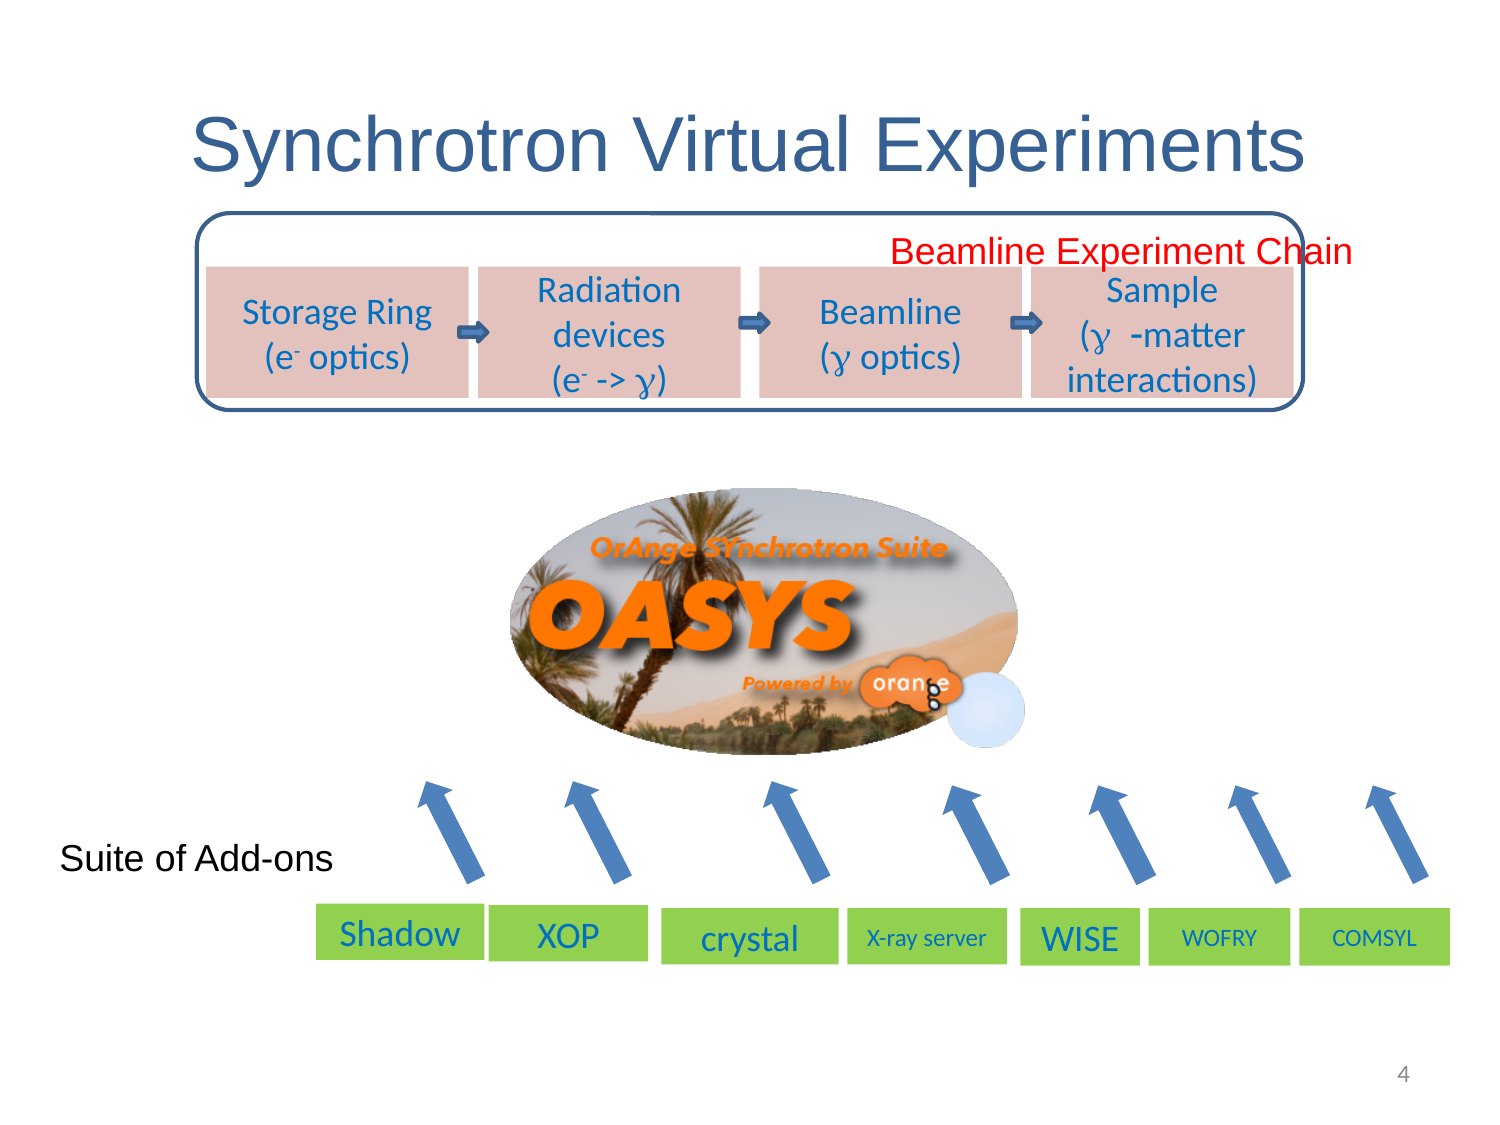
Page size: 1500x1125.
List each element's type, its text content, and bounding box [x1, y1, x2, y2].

text_box [1363, 783, 1431, 887]
text_box COMSYL [1297, 906, 1452, 968]
text_box [771, 808, 833, 887]
text_box Shadow [314, 902, 486, 962]
text_box [1086, 783, 1159, 888]
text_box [196, 212, 1372, 411]
picture [468, 445, 1060, 801]
text_box WISE [1018, 906, 1142, 968]
text_box Suite of Add-ons [44, 826, 349, 887]
text_box [572, 808, 634, 887]
text_box X-ray server [845, 906, 1009, 966]
text_box XOP [487, 903, 650, 963]
text_box crystal [659, 906, 841, 966]
slide_number 4 [1074, 1042, 1425, 1103]
text_box [415, 779, 488, 887]
text_box [1225, 783, 1294, 887]
text_box WOFRY [1147, 906, 1293, 968]
title Synchrotron Virtual Experiments [74, 88, 1425, 193]
text_box [940, 808, 1013, 888]
